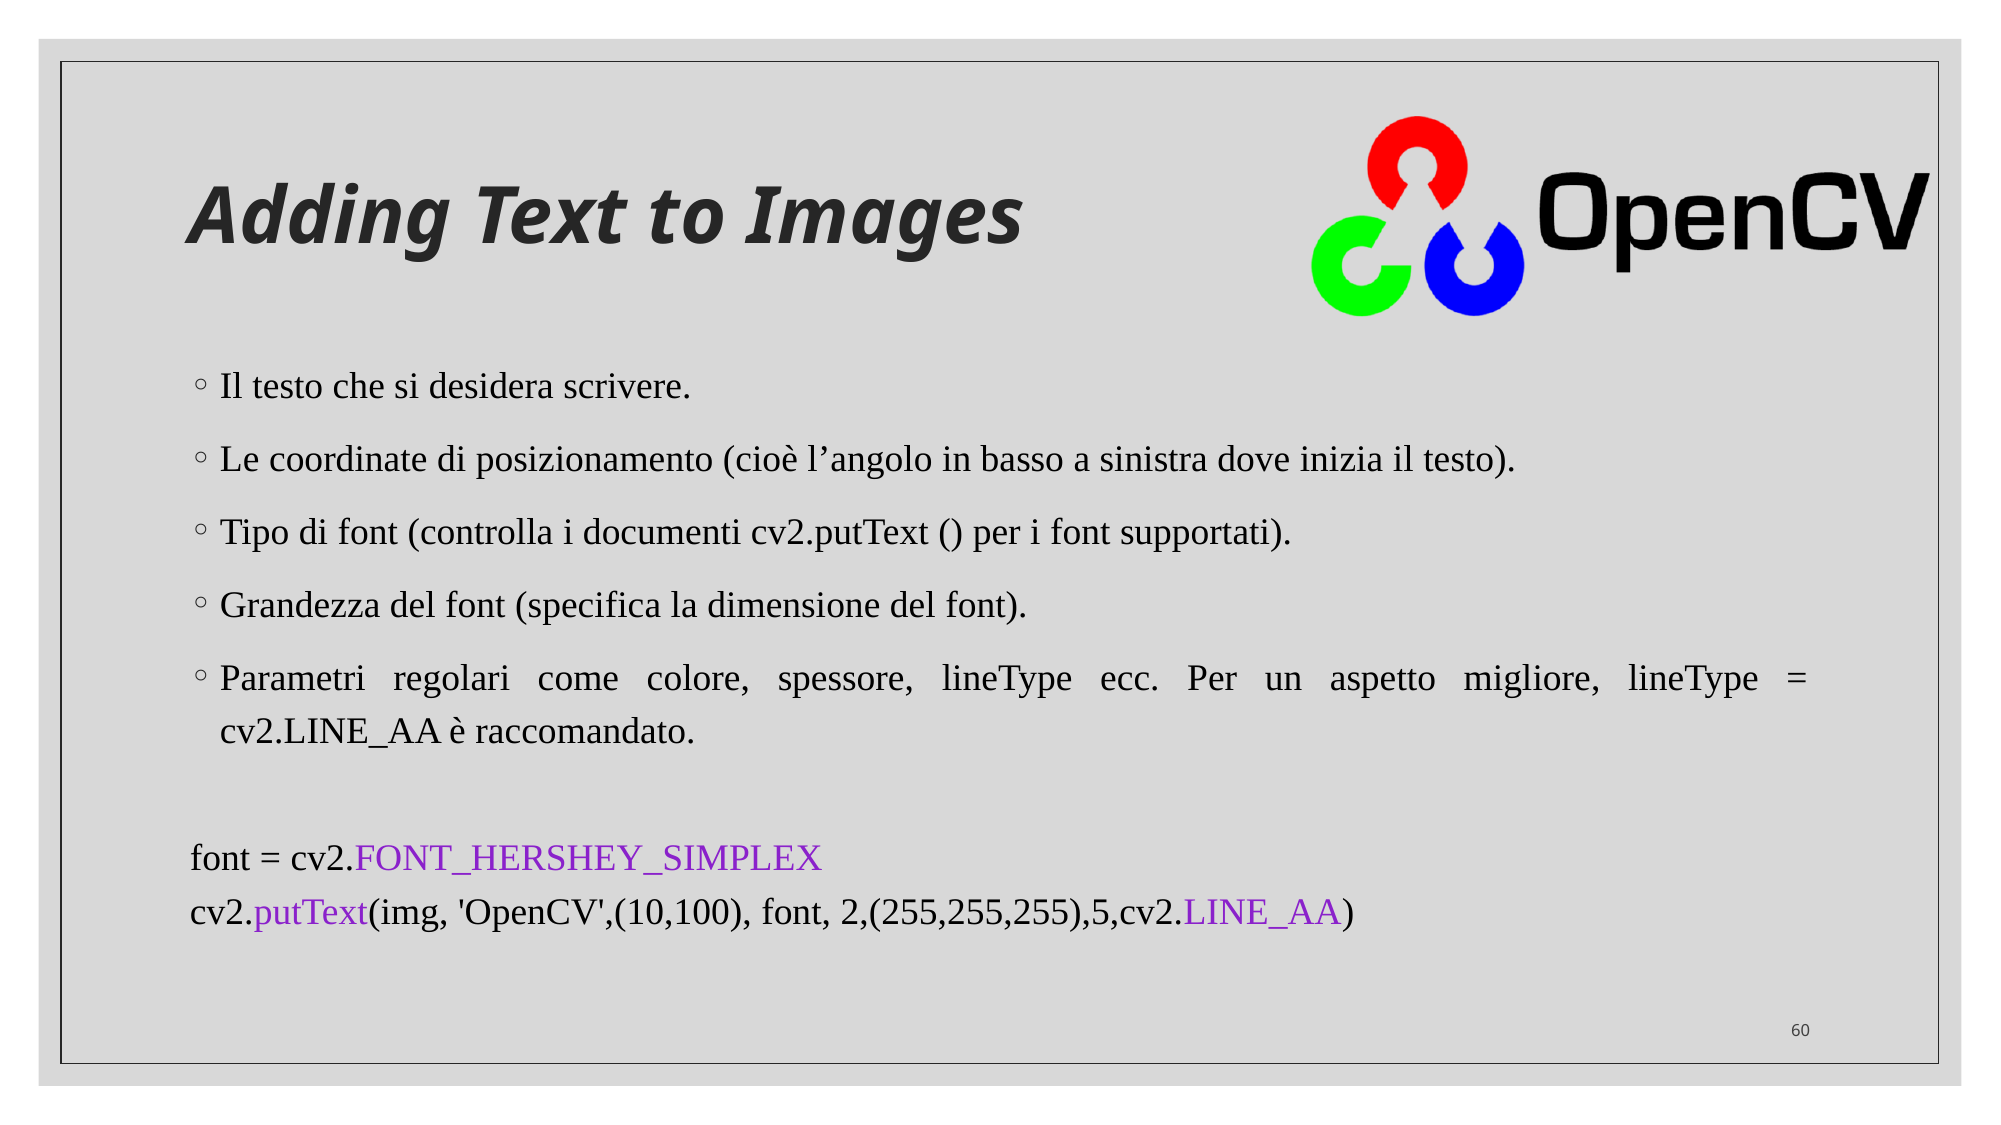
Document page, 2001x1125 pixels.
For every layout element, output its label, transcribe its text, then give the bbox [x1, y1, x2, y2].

title Adding Text to Images [174, 105, 1825, 331]
list Il testo che si desidera scrivere. Le coordinate di posizionamento (cioè l’angolo in basso a sinistra dove inizia il testo). Tipo di font (controlla i documenti cv2.putText () per i font supportati). Grandezza del font (specifica la dimensione del font). Parametri regolari come colore, spessore, lineType ecc. Per un aspetto migliore, lineType = cv2.LINE_AA è raccomandato. font = cv2.FONT_HERSHEY_SIMPLEX cv2.putText(img, 'OpenCV',(10,100), font, 2,(255,255,255),5,cv2.LINE_AA) [174, 345, 1825, 1057]
slide_number 61 [1687, 990, 1825, 1050]
picture [1310, 116, 1936, 320]
